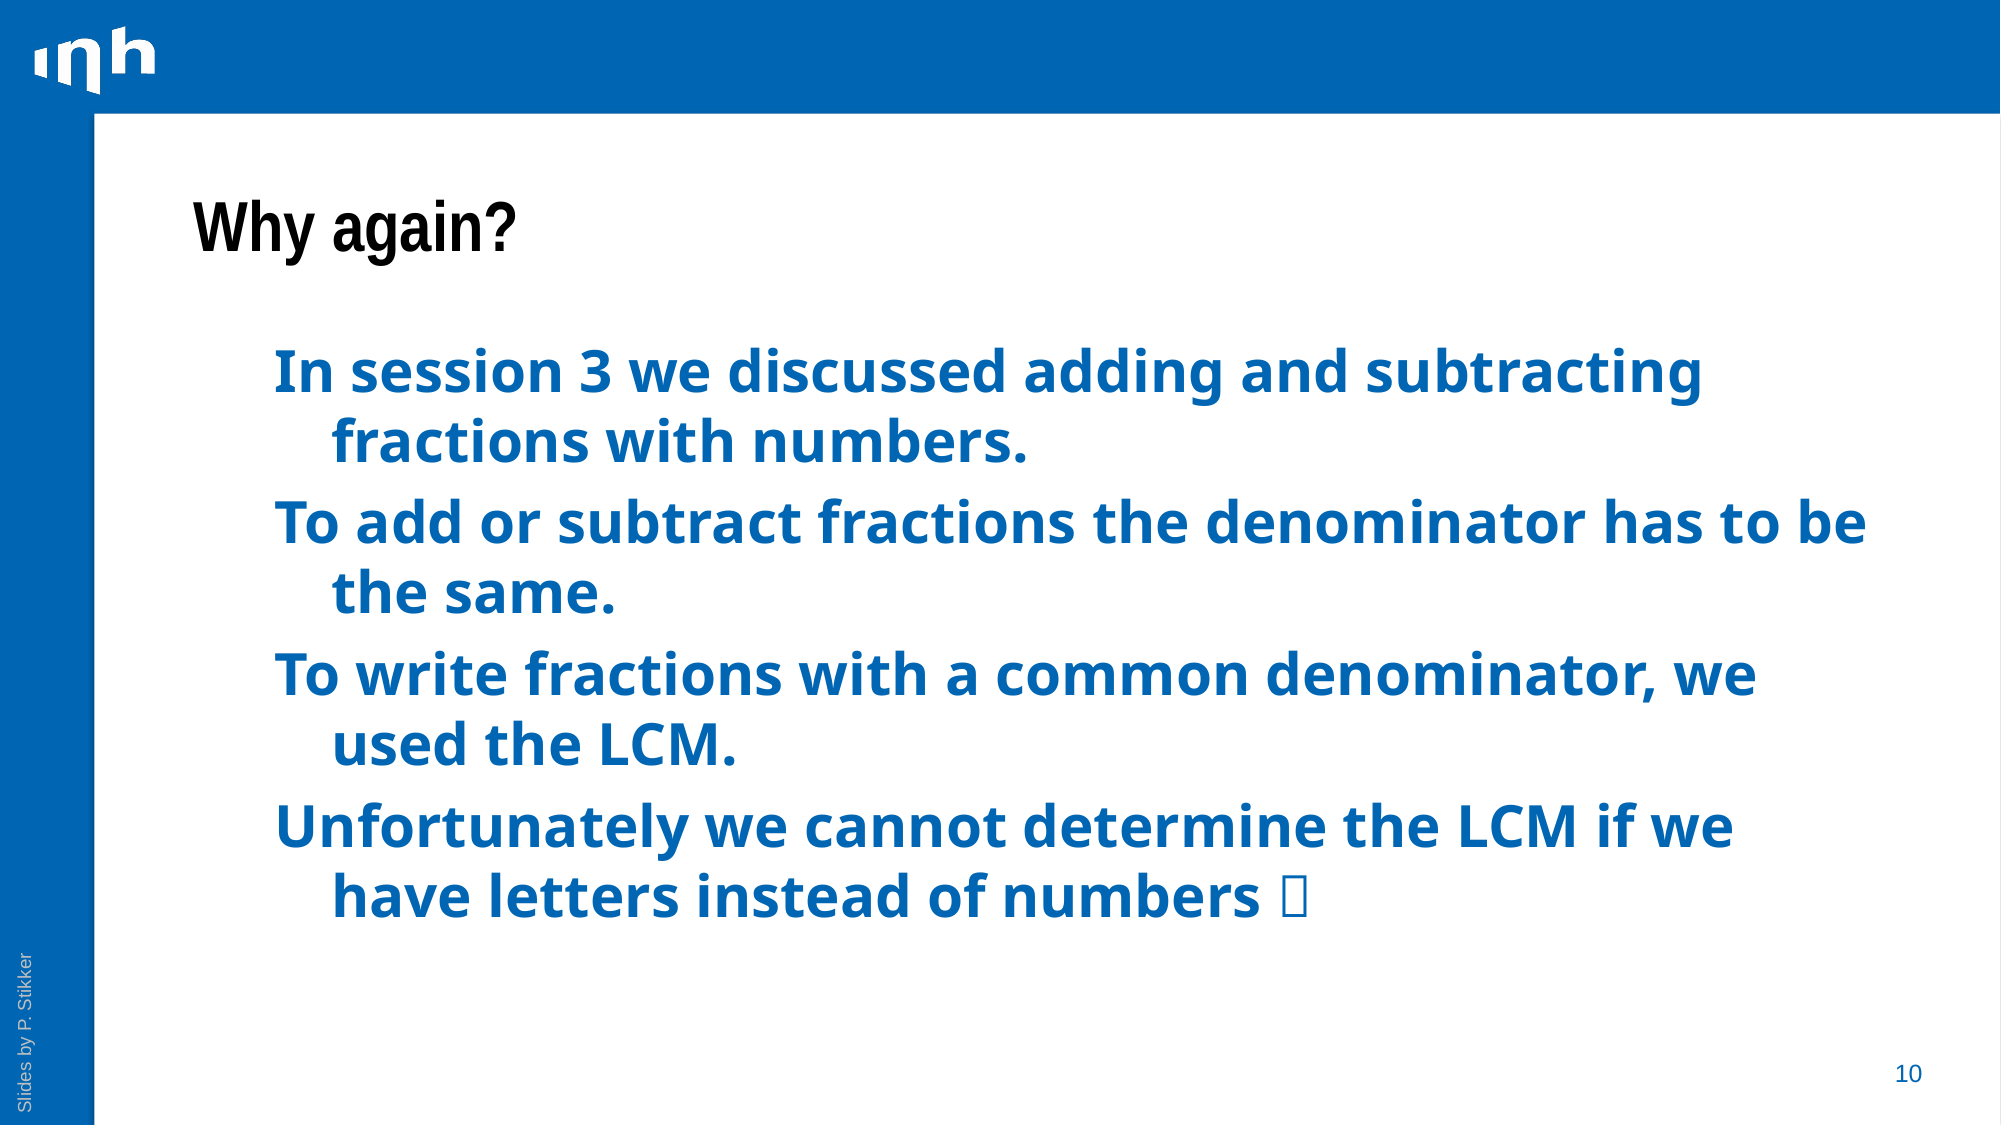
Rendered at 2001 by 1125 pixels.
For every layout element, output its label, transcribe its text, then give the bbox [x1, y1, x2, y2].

title Why again? [178, 172, 1867, 276]
slide_number 10 [1471, 1042, 1938, 1103]
list In session 3 we discussed adding and subtracting fractions with numbers. To add or subtract fractions the denominator has to be the same. To write fractions with a common denominator, we used the LCM. Unfortunately we cannot determine the LCM if we have letters instead of numbers  [259, 326, 1889, 999]
picture [23, 7, 166, 114]
